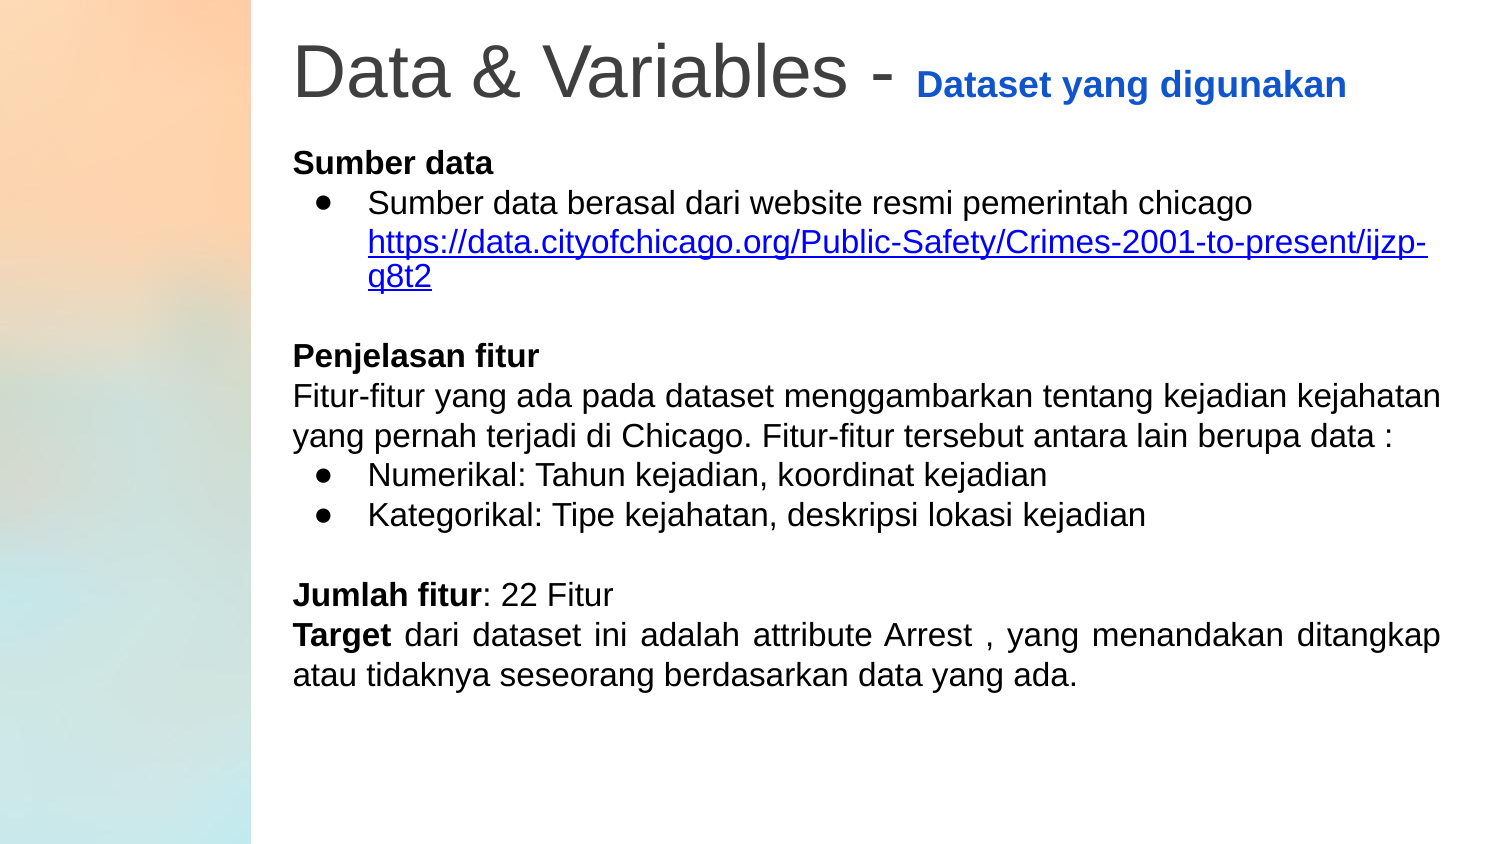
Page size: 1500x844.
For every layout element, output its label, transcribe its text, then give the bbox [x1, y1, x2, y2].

text_box Sumber data Sumber data berasal dari website resmi pemerintah chicago https://data.cityofchicago.org/Public-Safety/Crimes-2001-to-present/ijzp-q8t2 Penjelasan fitur Fitur-fitur yang ada pada dataset menggambarkan tentang kejadian kejahatan yang pernah terjadi di Chicago. Fitur-fitur tersebut antara lain berupa data : Numerikal: Tahun kejadian, koordinat kejadian Kategorikal: Tipe kejahatan, deskripsi lokasi kejadian Jumlah fitur: 22 Fitur Target dari dataset ini adalah attribute Arrest , yang menandakan ditangkap atau tidaknya seseorang berdasarkan data yang ada. [277, 133, 1458, 829]
list Data & Variables - Dataset yang digunakan [277, 20, 1500, 115]
picture [0, 0, 1500, 844]
